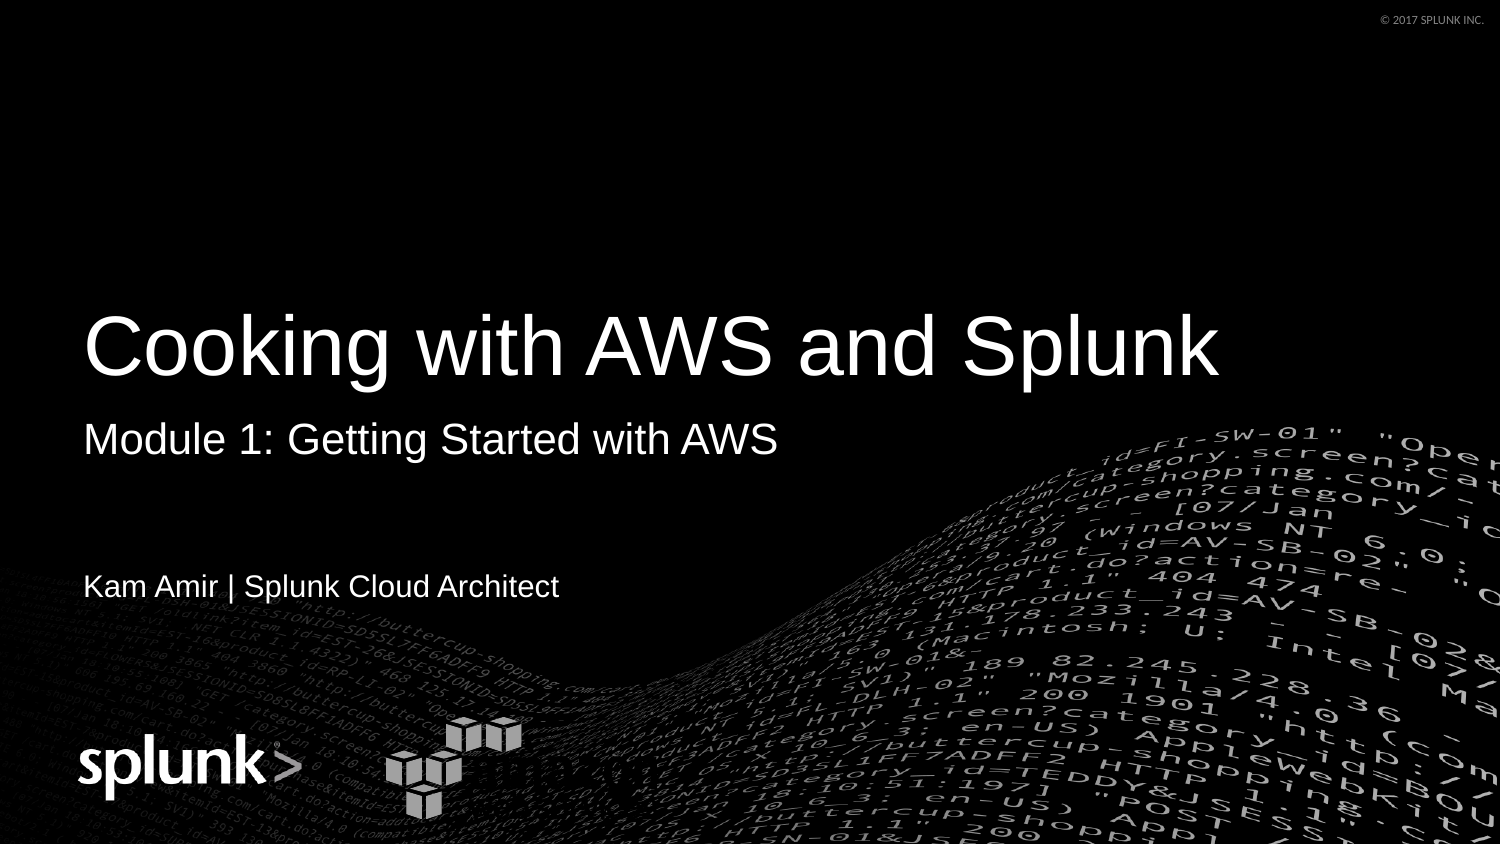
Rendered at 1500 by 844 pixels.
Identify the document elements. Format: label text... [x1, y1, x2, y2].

list Kam Amir | Splunk Cloud Architect [83, 540, 961, 621]
picture [0, 0, 1500, 844]
title Cooking with AWS and Splunk [83, 38, 1410, 393]
list Module 1: Getting Started with AWS [83, 415, 961, 538]
